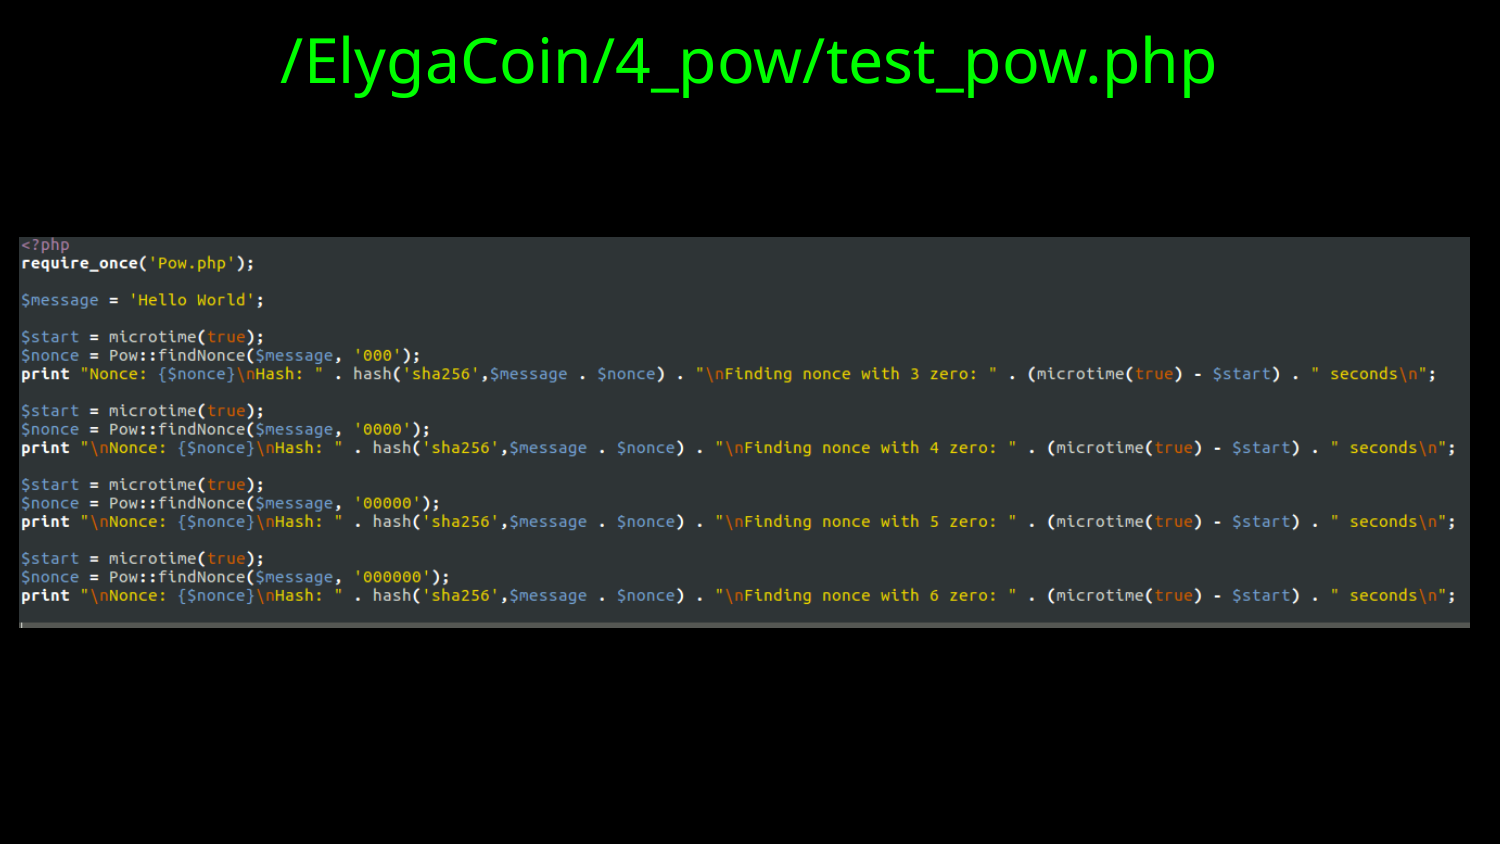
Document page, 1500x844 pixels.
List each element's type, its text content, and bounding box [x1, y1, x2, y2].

title /ElygaCoin/4_pow/test_pow.php [83, 6, 1417, 103]
picture [19, 236, 1470, 628]
